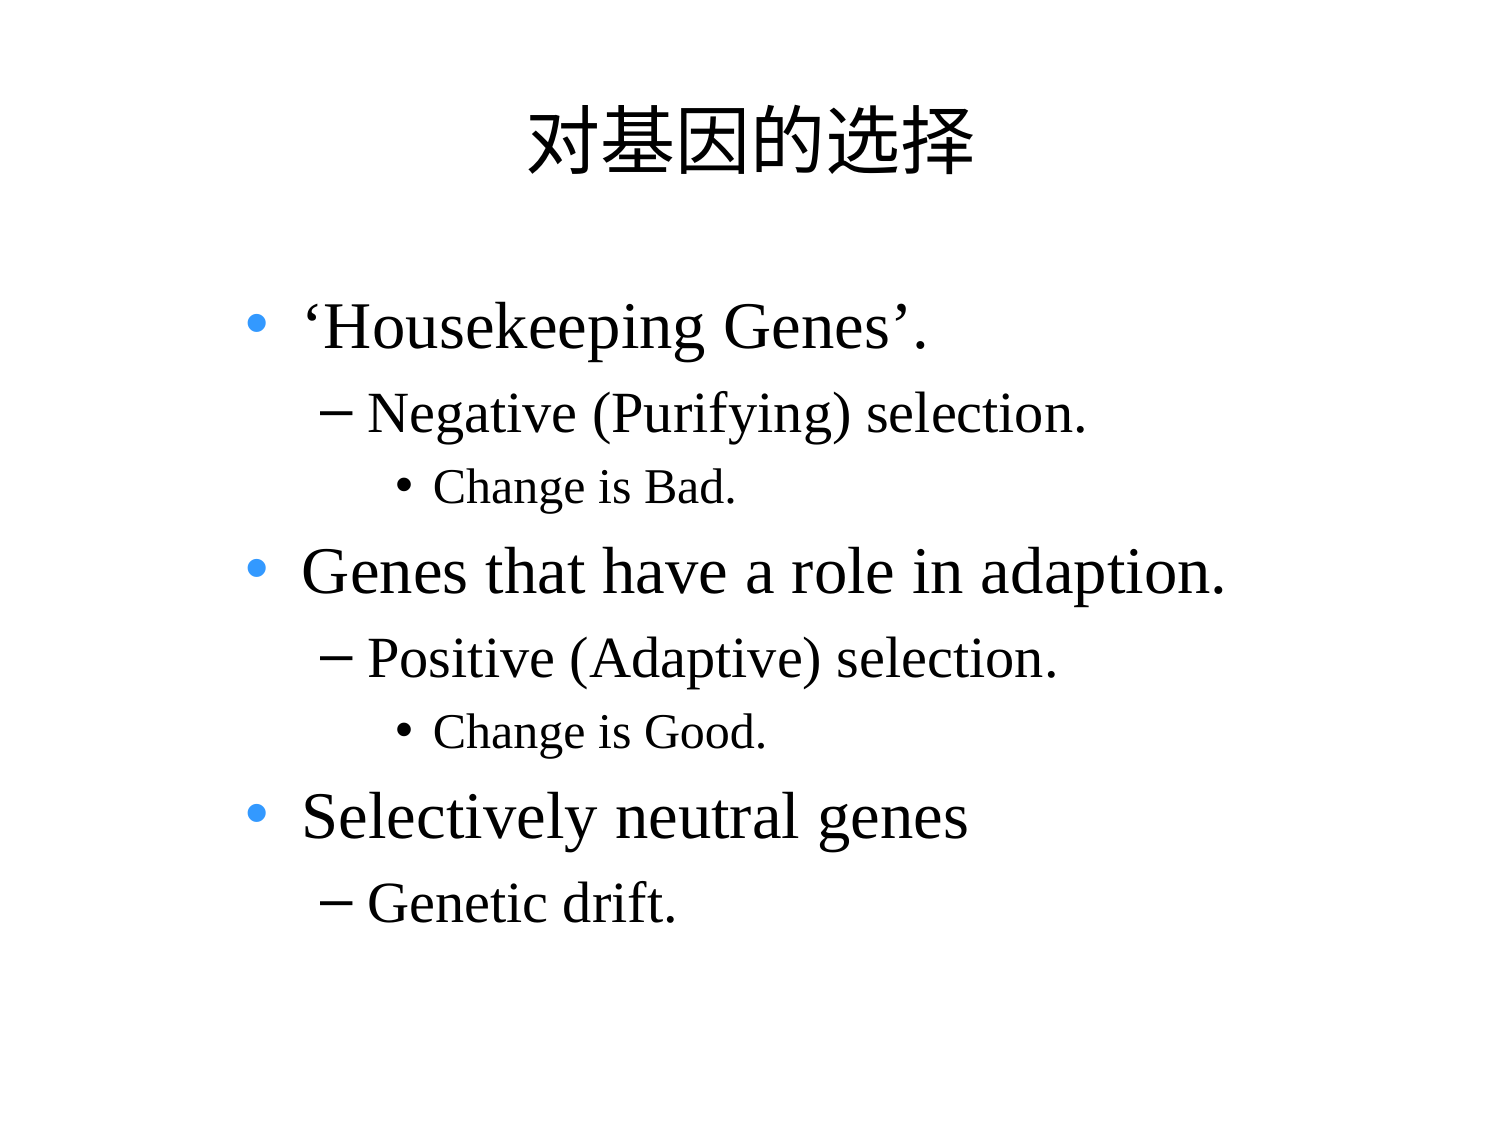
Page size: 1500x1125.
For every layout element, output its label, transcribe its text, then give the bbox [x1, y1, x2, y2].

title 对基因的选择 [75, 45, 1425, 233]
list ‘Housekeeping Genes’. Negative (Purifying) selection. Change is Bad. Genes that have a role in adaption. Positive (Adaptive) selection. Change is Good. Selectively neutral genes Genetic drift. [230, 274, 1353, 970]
